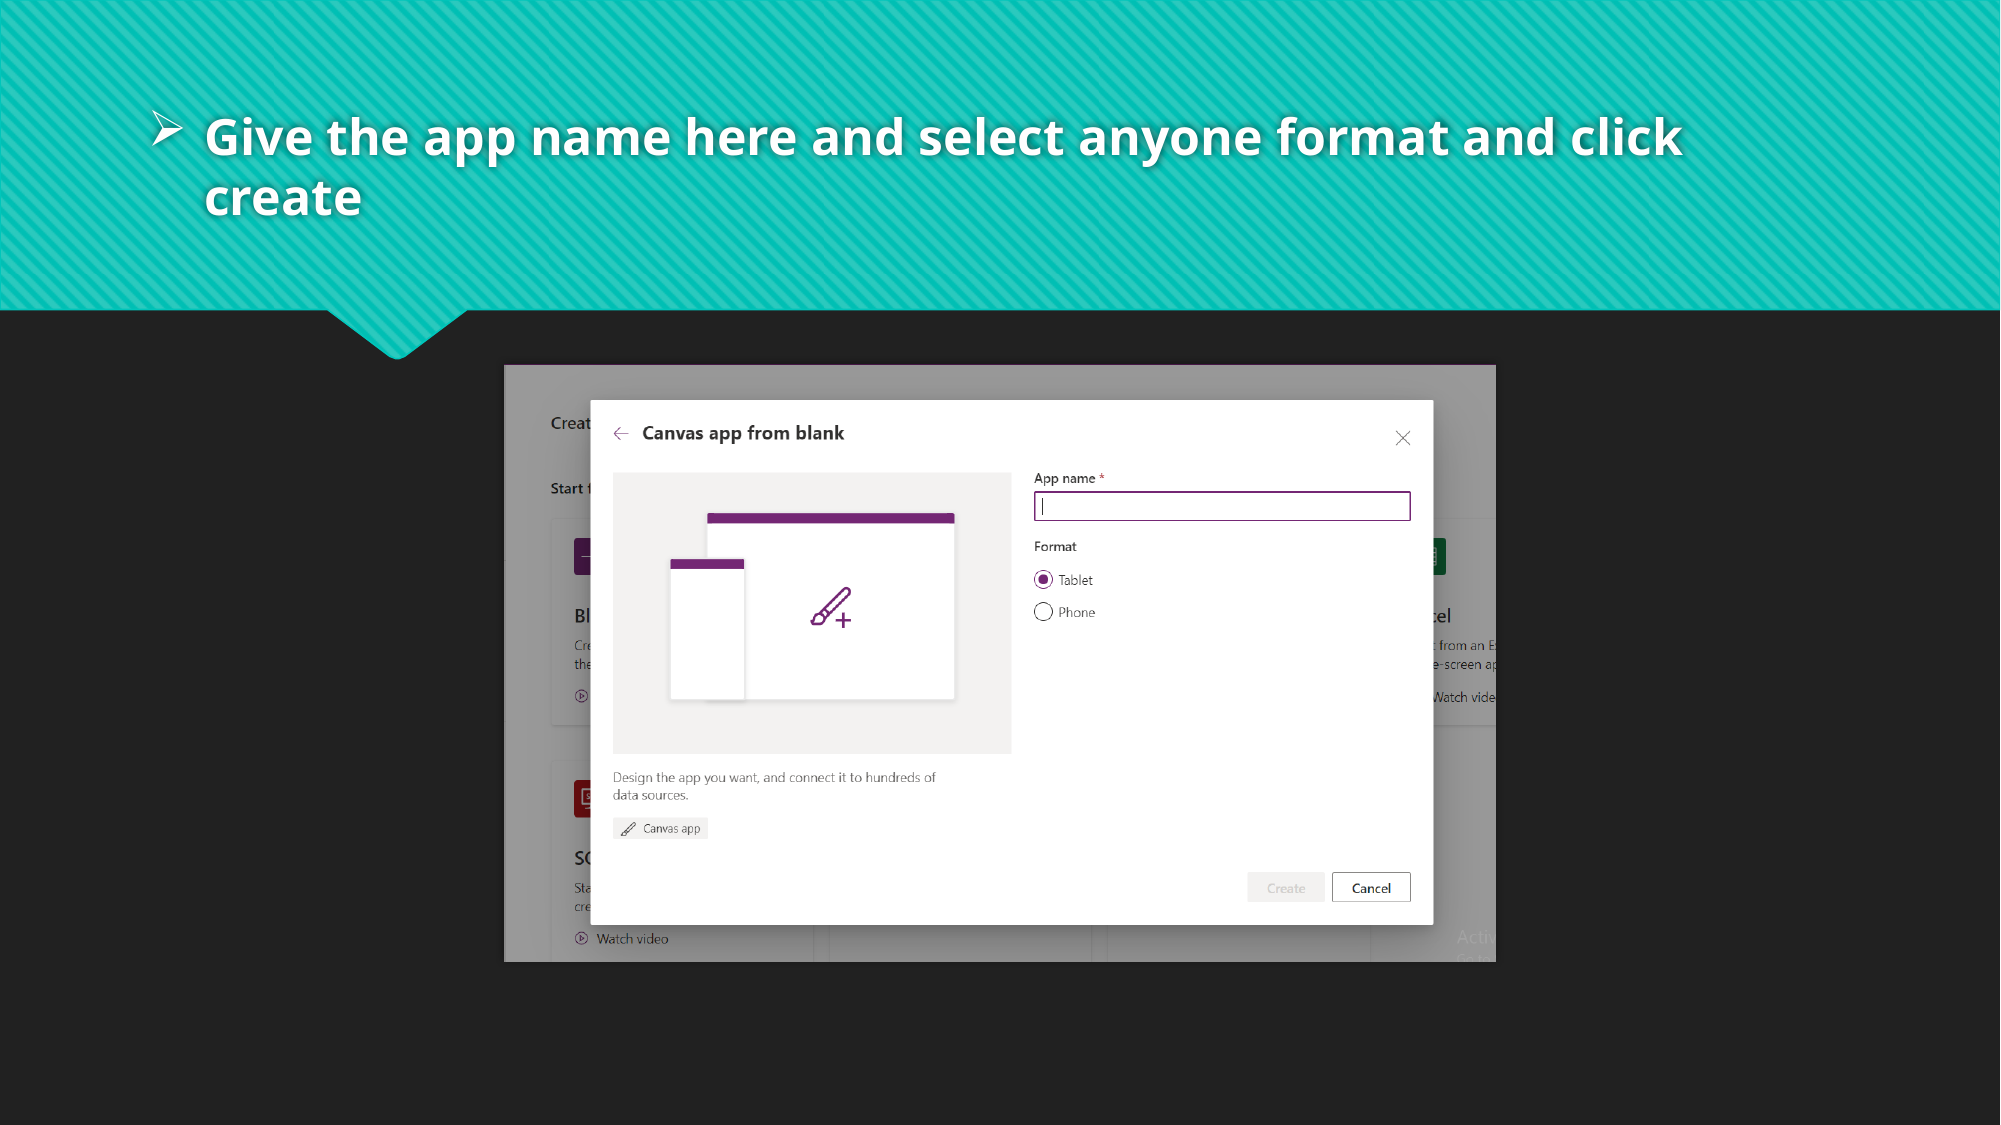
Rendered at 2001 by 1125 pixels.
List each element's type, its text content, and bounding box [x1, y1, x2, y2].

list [504, 364, 1496, 962]
title Give the app name here and select anyone format and click create [132, 73, 1868, 233]
